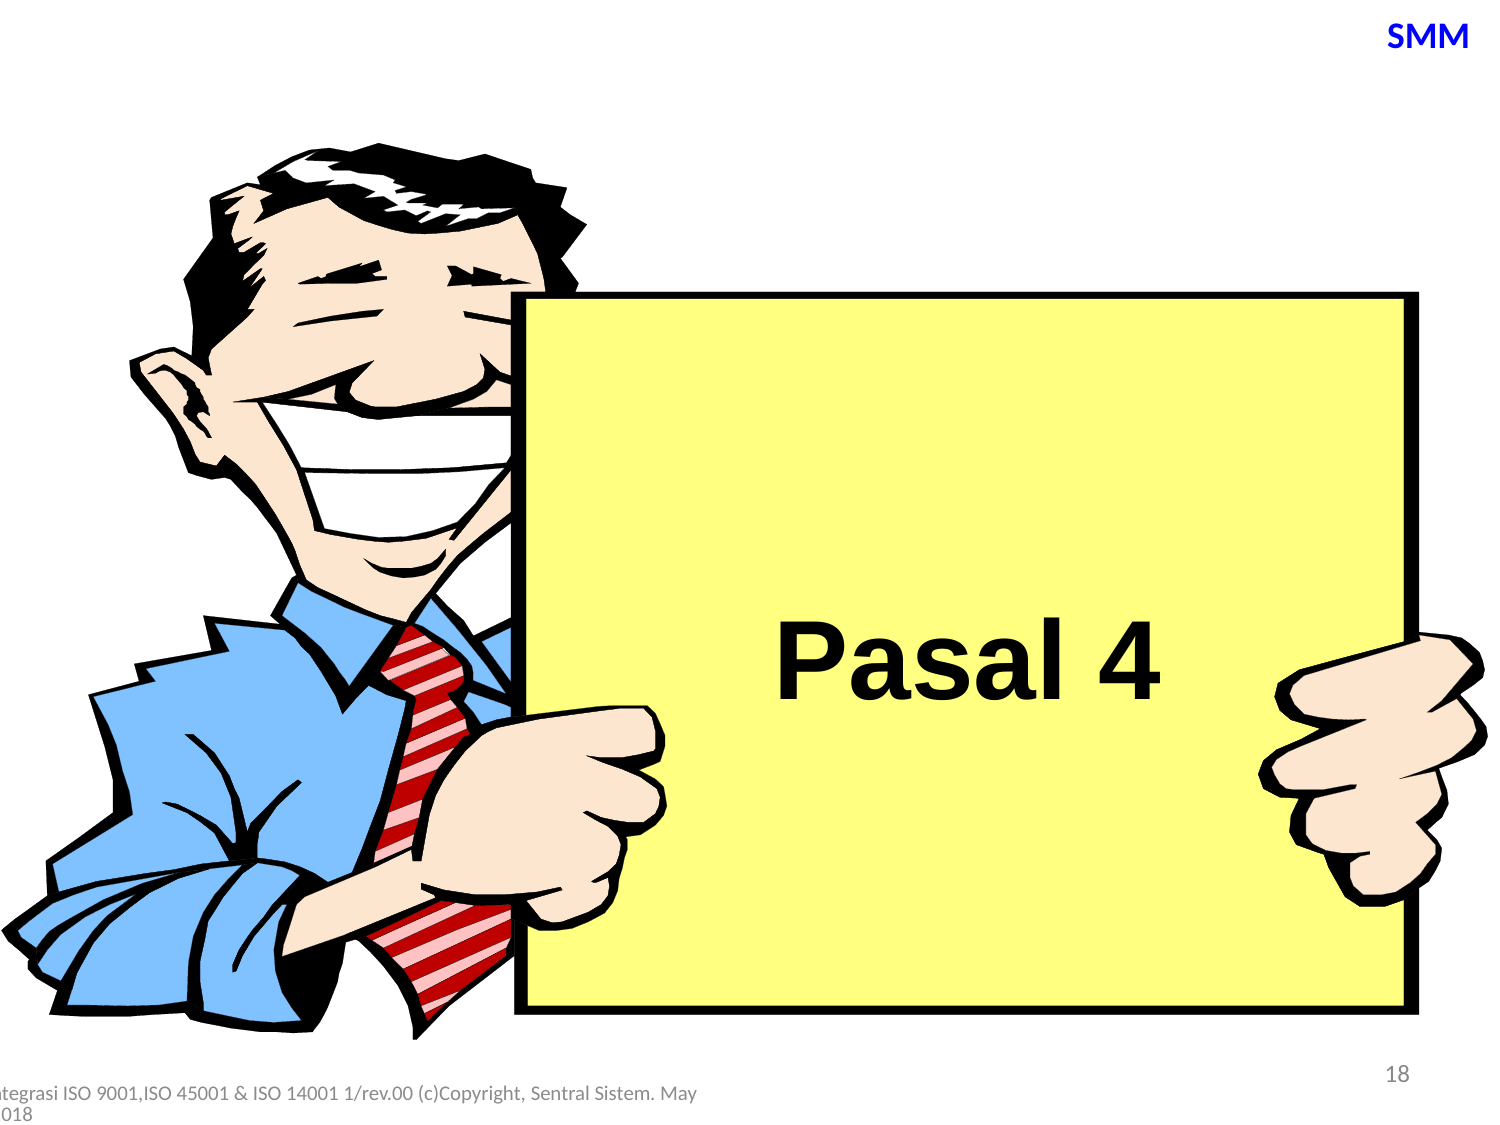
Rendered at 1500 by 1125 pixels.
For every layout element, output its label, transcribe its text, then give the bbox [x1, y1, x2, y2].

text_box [0, 141, 1500, 1049]
slide_number 18 [1074, 1057, 1425, 1103]
text_box SMM [1357, 3, 1500, 78]
footer Integrasi ISO 9001,ISO 45001 & ISO 14001 1/rev.00 (c)Copyright, Sentral Sistem. May 2018 [0, 1062, 716, 1123]
